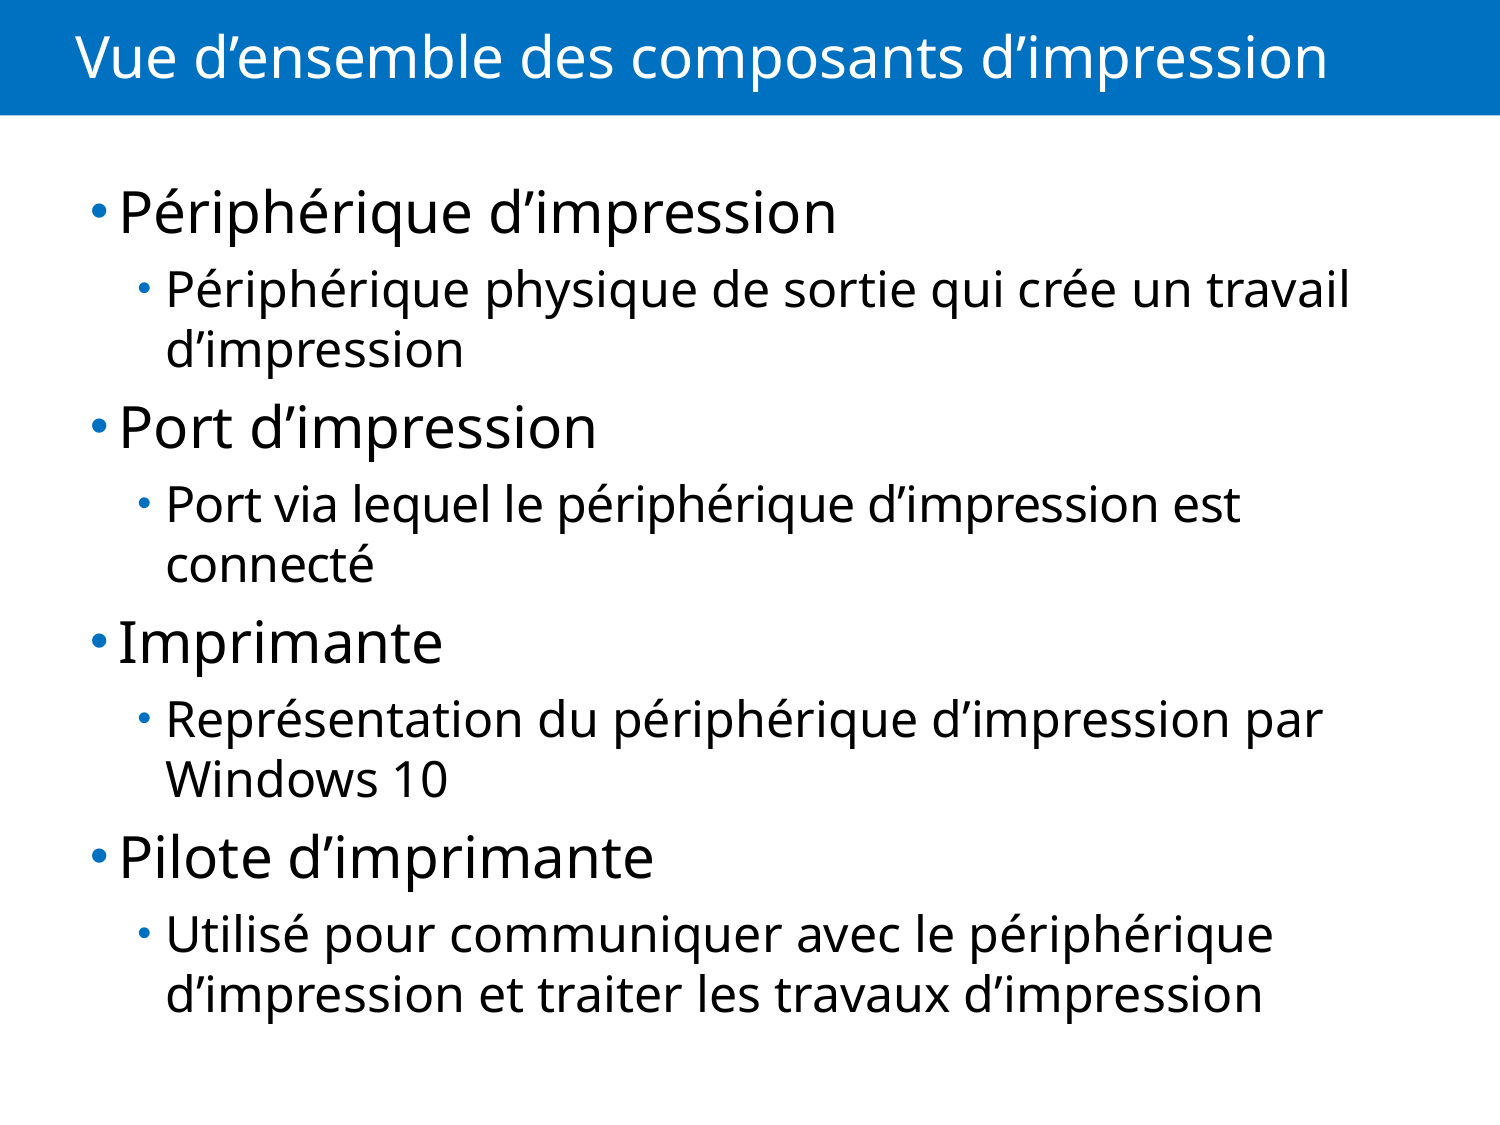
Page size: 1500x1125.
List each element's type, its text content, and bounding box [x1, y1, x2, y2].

title Vue d’ensemble des composants d’impression [75, 0, 1351, 122]
text_box Périphérique d’impression Périphérique physique de sortie qui crée un travail d’impression Port d’impression Port via lequel le périphérique d’impression est connecté Imprimante Représentation du périphérique d’impression par Windows 10 Pilote d’imprimante Utilisé pour communiquer avec le périphérique d’impression et traiter les travaux d’impression [75, 167, 1408, 1012]
